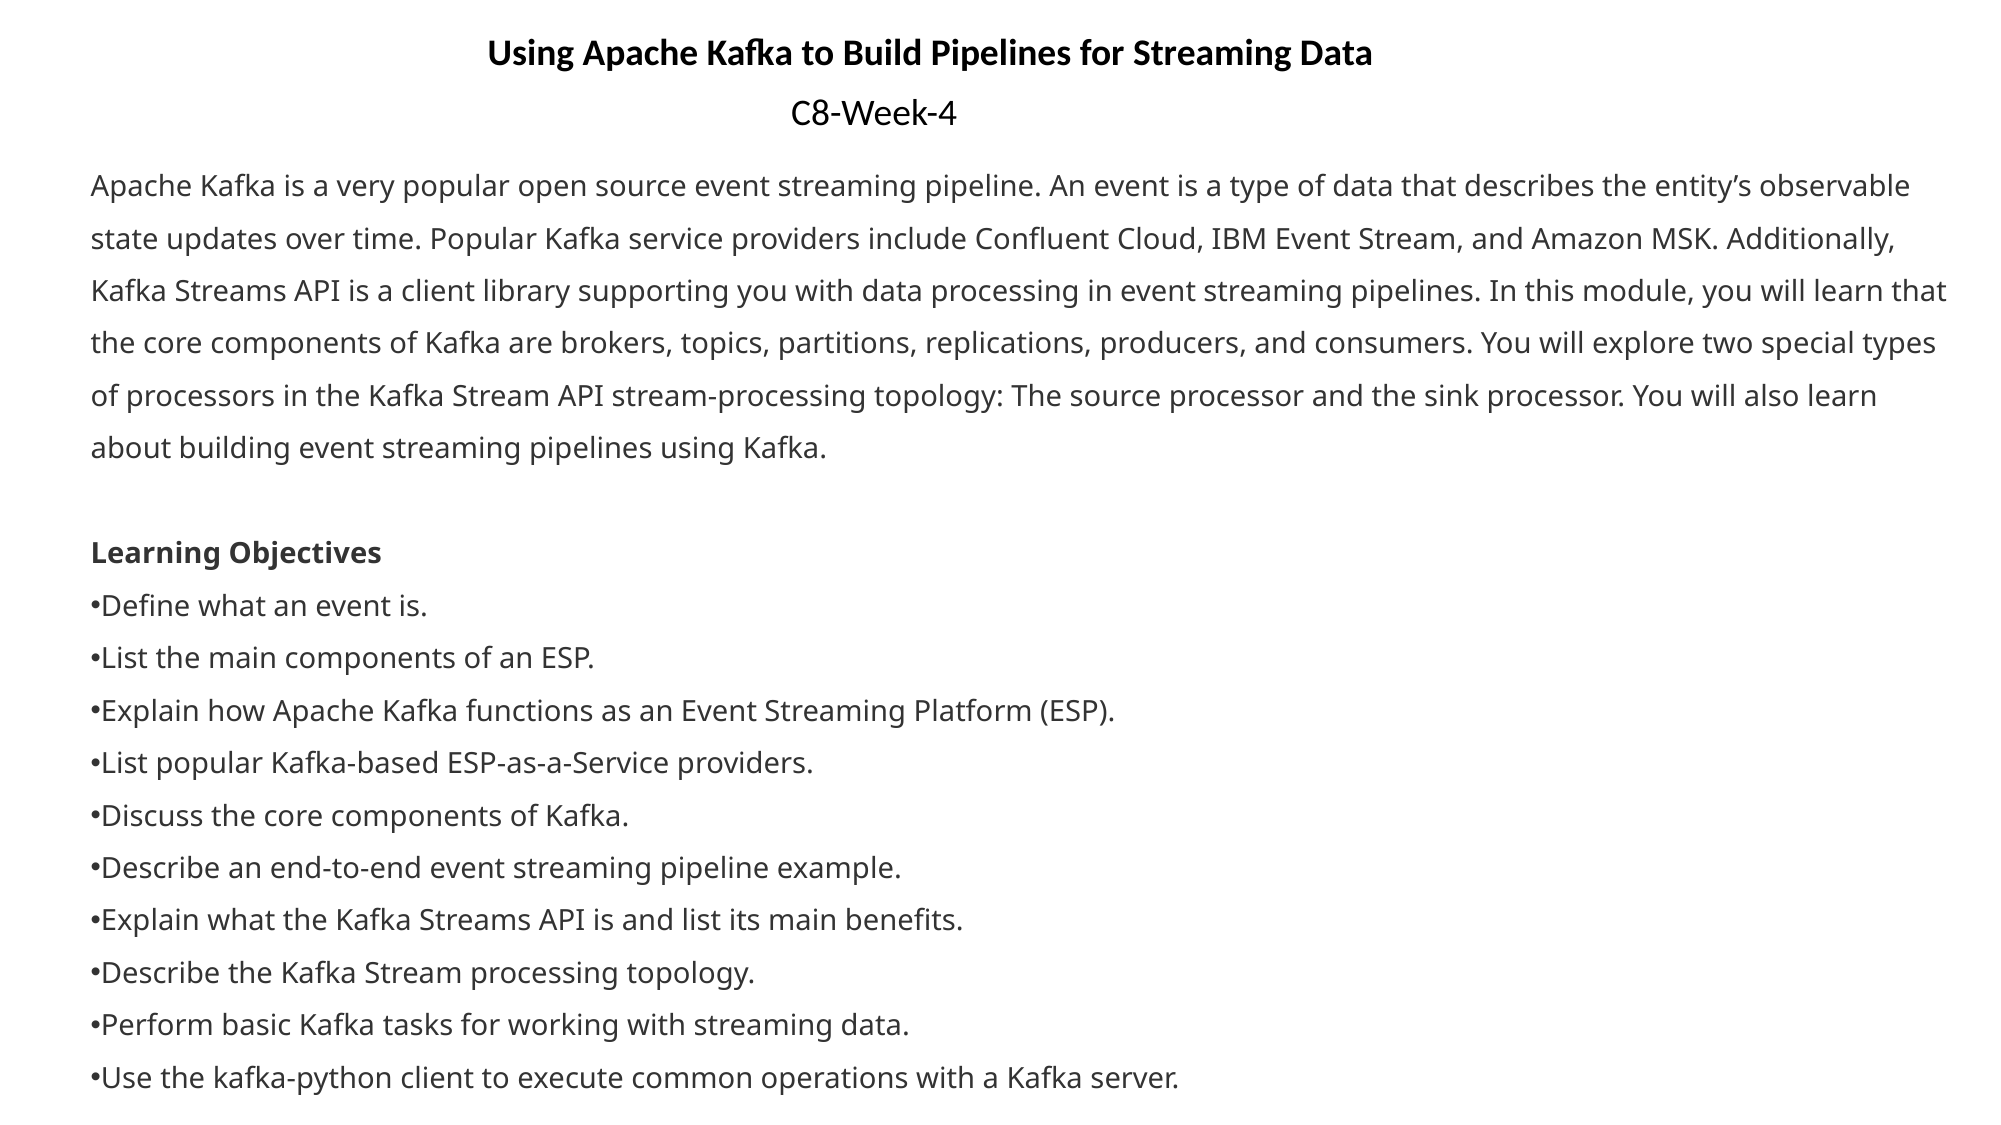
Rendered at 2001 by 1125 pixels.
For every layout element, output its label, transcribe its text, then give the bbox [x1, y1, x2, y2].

text_box C8-Week-4 [776, 80, 973, 141]
text_box Apache Kafka is a very popular open source event streaming pipeline. An event is a type of data that describes the entity’s observable state updates over time. Popular Kafka service providers include Confluent Cloud, IBM Event Stream, and Amazon MSK. Additionally, Kafka Streams API is a client library supporting you with data processing in event streaming pipelines. In this module, you will learn that the core components of Kafka are brokers, topics, partitions, replications, producers, and consumers. You will explore two special types of processors in the Kafka Stream API stream-processing topology: The source processor and the sink processor. You will also learn about building event streaming pipelines using Kafka. Learning Objectives Define what an event is. List the main components of an ESP. Explain how Apache Kafka functions as an Event Streaming Platform (ESP). List popular Kafka-based ESP-as-a-Service providers. Discuss the core components of Kafka. Describe an end-to-end event streaming pipeline example. Explain what the Kafka Streams API is and list its main benefits. Describe the Kafka Stream processing topology. Perform basic Kafka tasks for working with streaming data. Use the kafka-python client to execute common operations with a Kafka server. [75, 142, 1964, 1102]
text_box Using Apache Kafka to Build Pipelines for Streaming Data [473, 20, 1474, 81]
